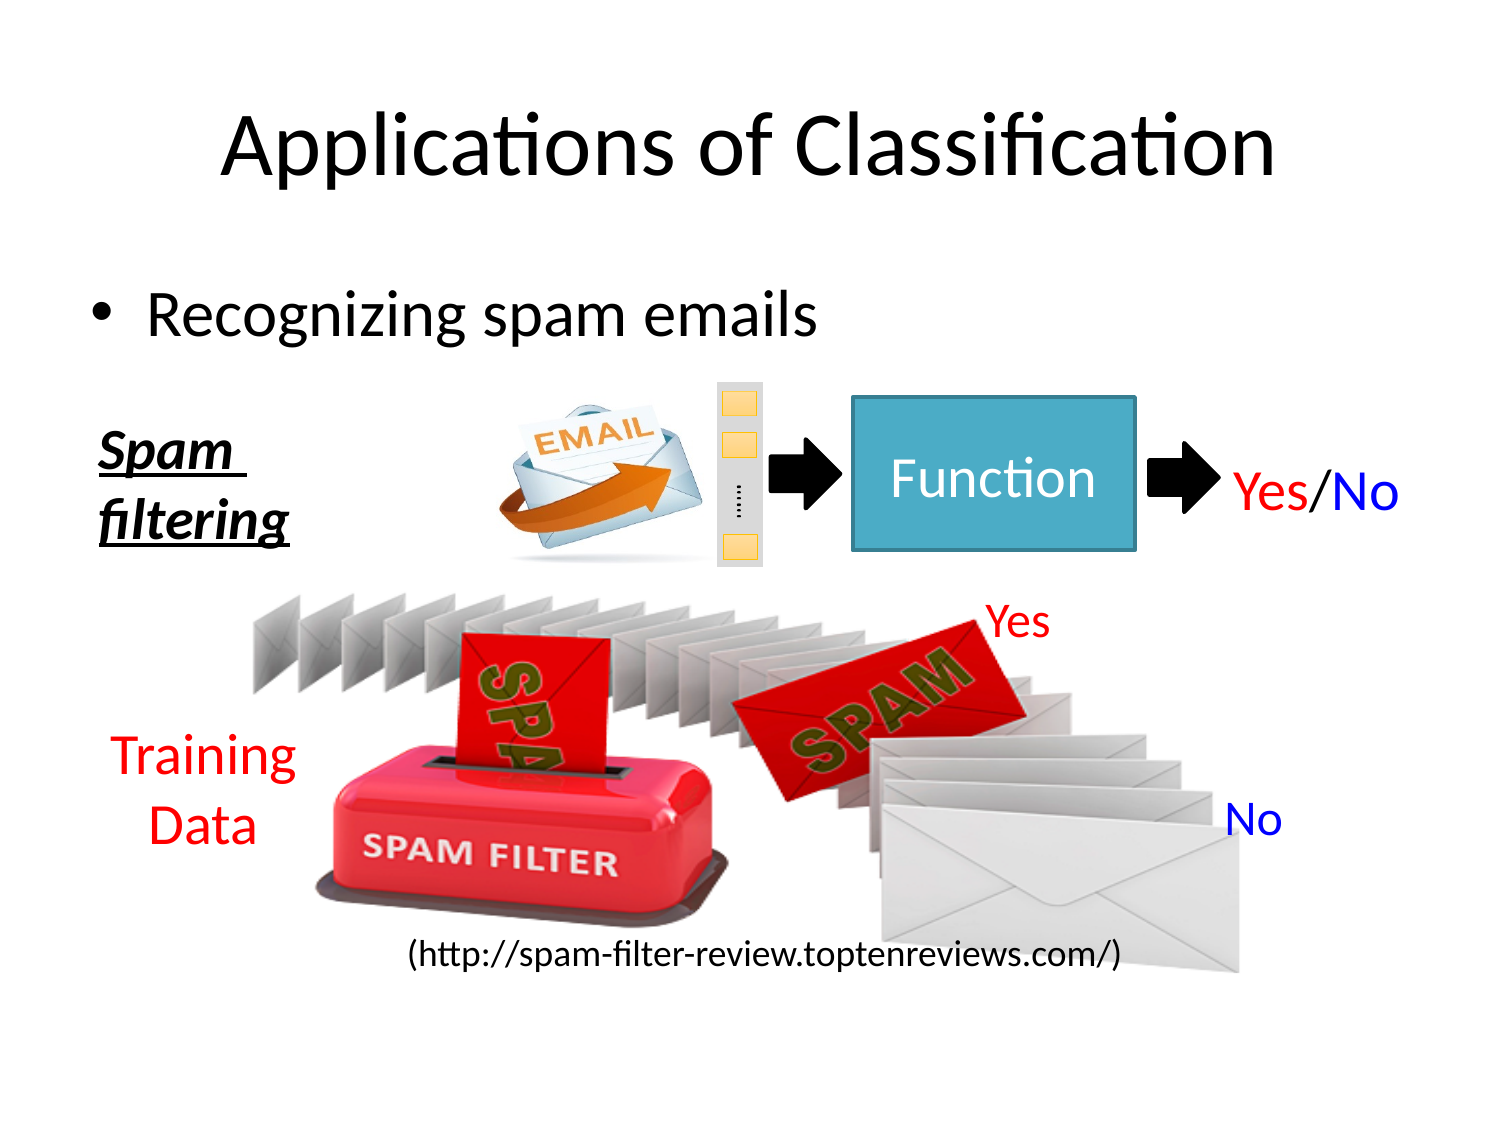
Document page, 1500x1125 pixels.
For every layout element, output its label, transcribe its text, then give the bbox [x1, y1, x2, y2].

list Recognizing spam emails [75, 262, 1425, 1005]
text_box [82, 374, 1457, 1003]
title Applications of Classification [75, 45, 1425, 233]
